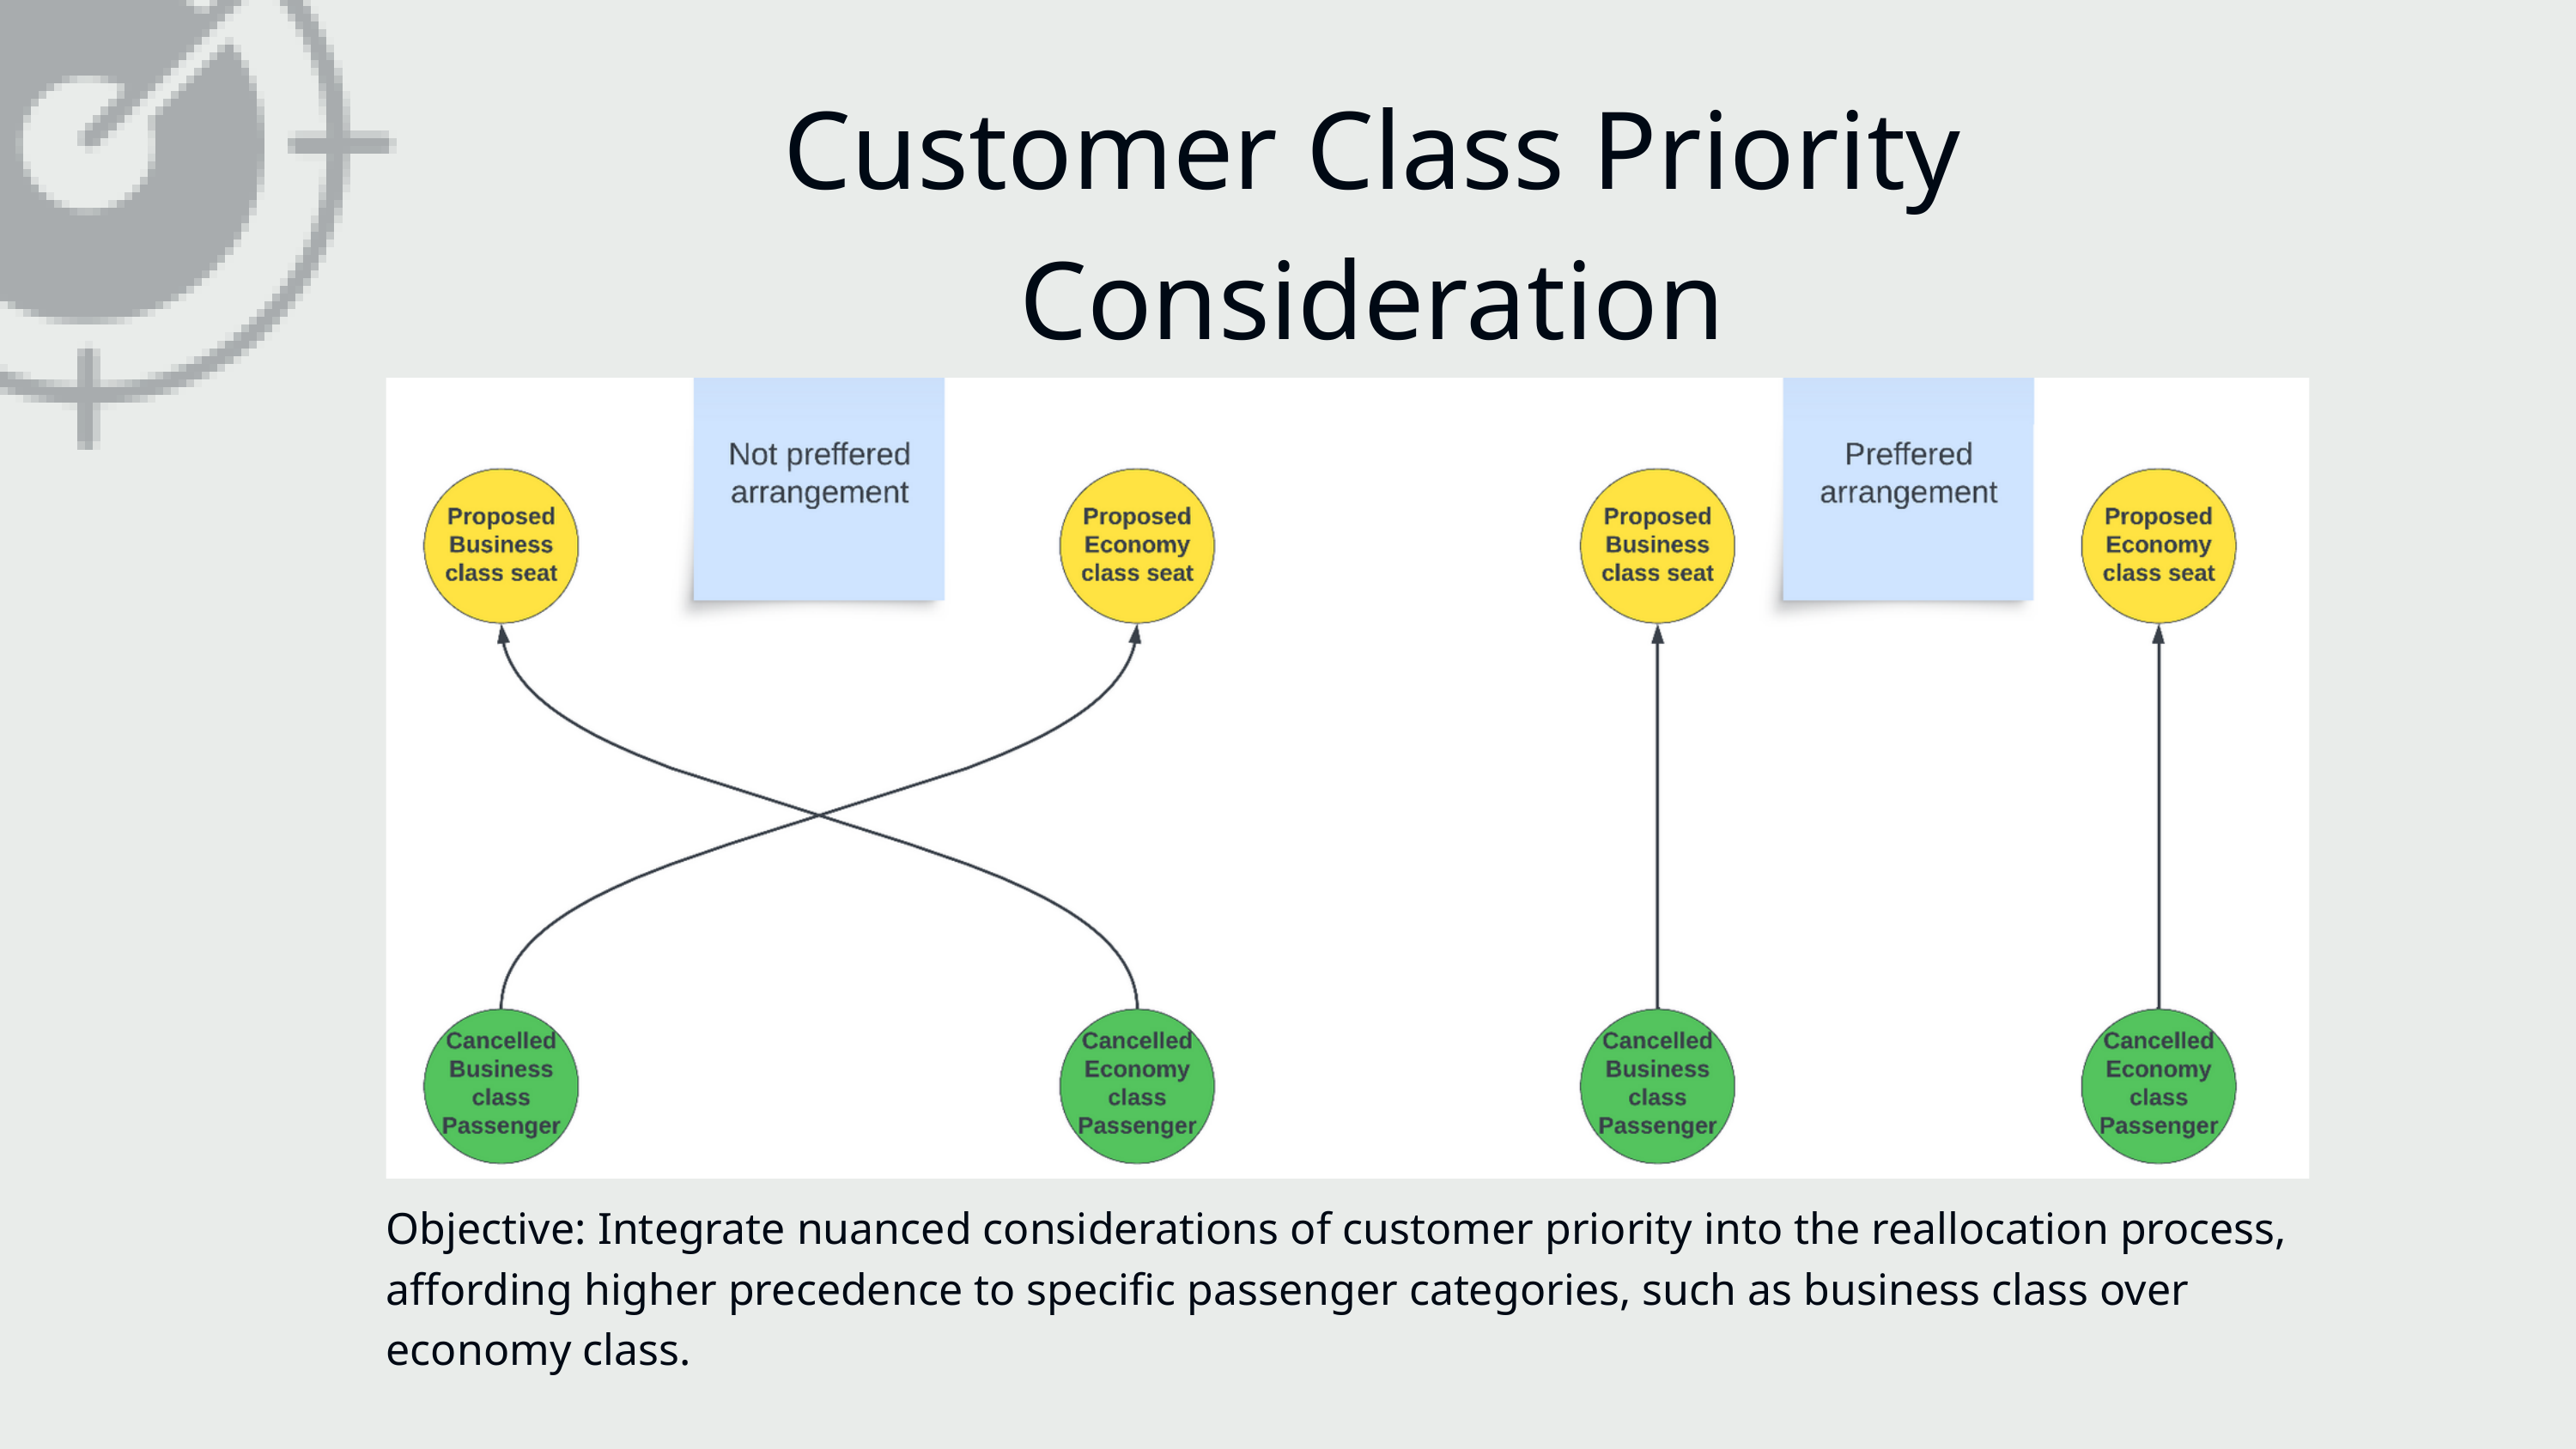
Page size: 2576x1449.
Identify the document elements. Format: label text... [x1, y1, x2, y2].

text_box [386, 378, 2310, 1179]
text_box Customer Class Priority Consideration [462, 60, 2283, 361]
text_box Objective: Integrate nuanced considerations of customer priority into the reallocation process, affording higher precedence to specific passenger categories, such as business class over economy class. [386, 1193, 2310, 1373]
text_box [0, 0, 452, 450]
